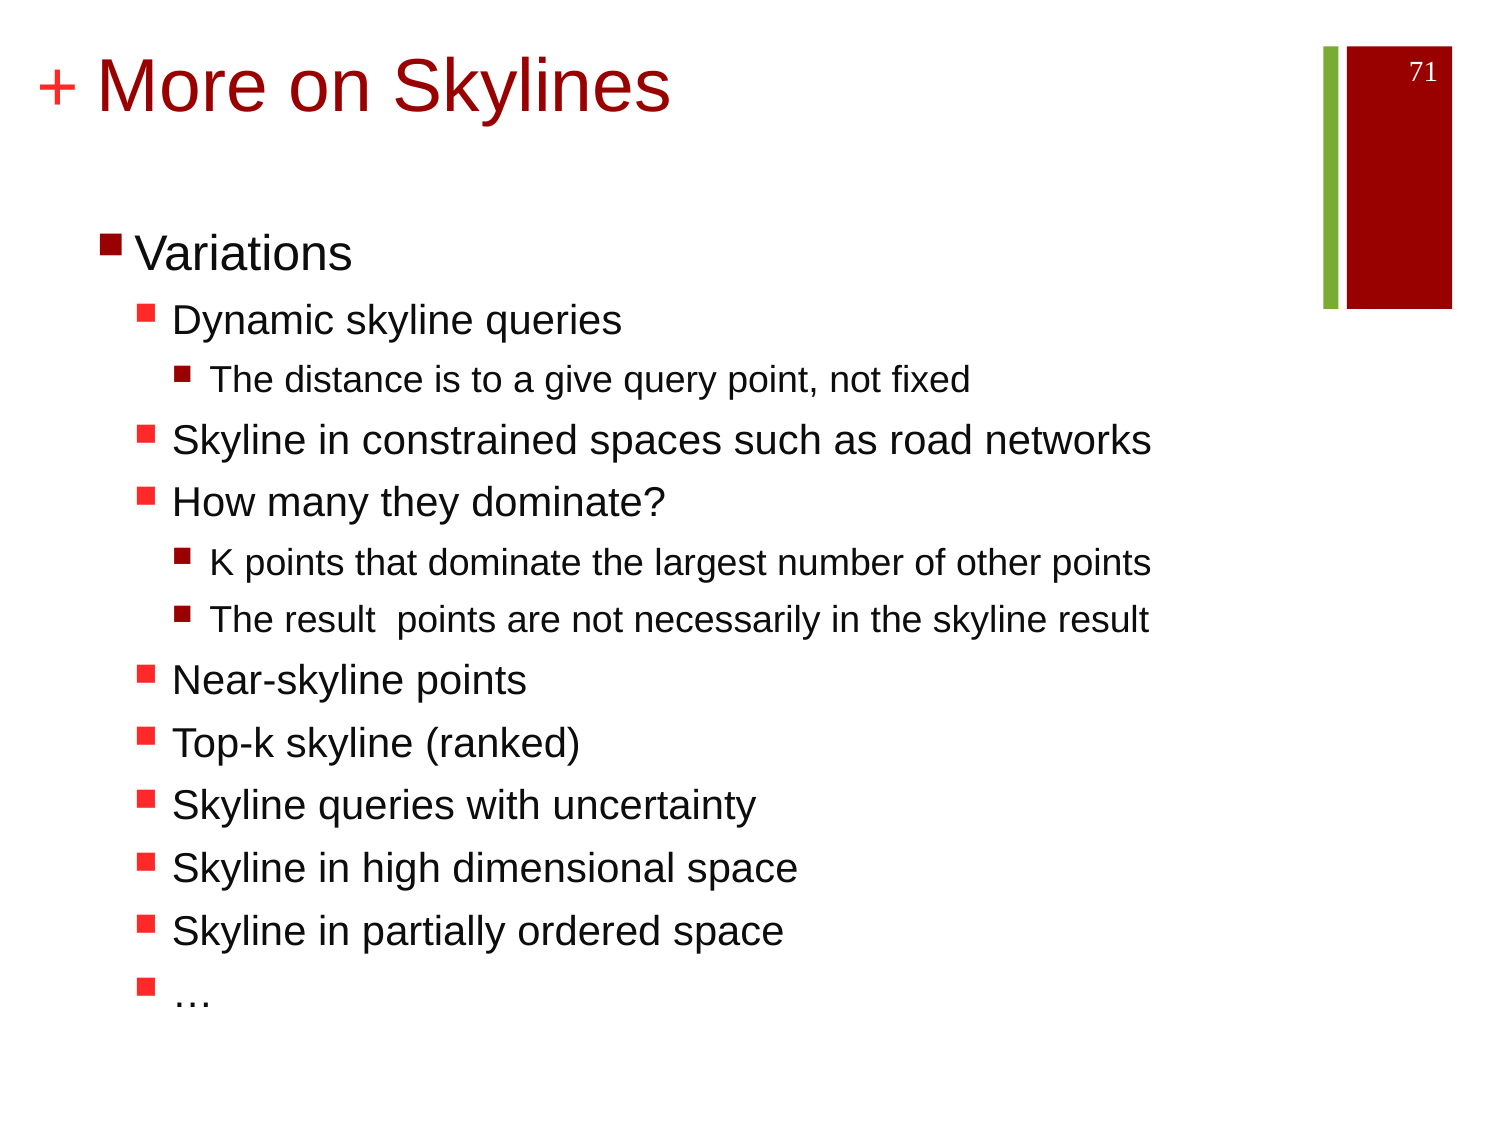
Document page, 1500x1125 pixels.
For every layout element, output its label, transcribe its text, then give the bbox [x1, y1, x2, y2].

slide_number 71 [1362, 39, 1454, 100]
title More on Skylines [81, 29, 1322, 212]
list Variations Dynamic skyline queries The distance is to a give query point, not fixed Skyline in constrained spaces such as road networks How many they dominate? K points that dominate the largest number of other points The result points are not necessarily in the skyline result Near-skyline points Top-k skyline (ranked) Skyline queries with uncertainty Skyline in high dimensional space Skyline in partially ordered space … [81, 212, 1440, 1096]
